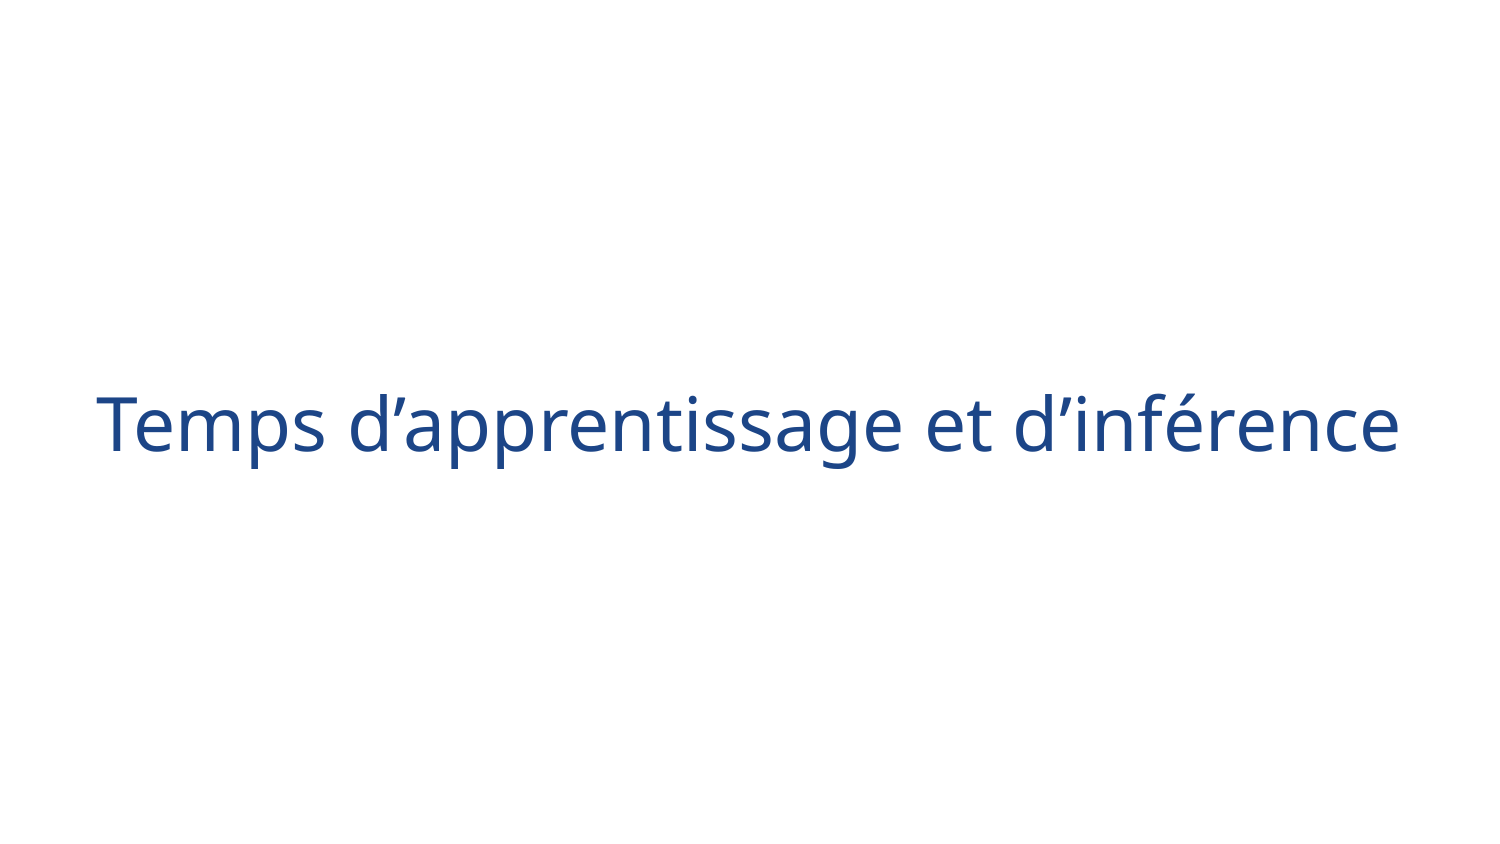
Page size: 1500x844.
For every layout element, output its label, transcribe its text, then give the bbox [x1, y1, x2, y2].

title Temps d’apprentissage et d’inférence [51, 352, 1449, 491]
